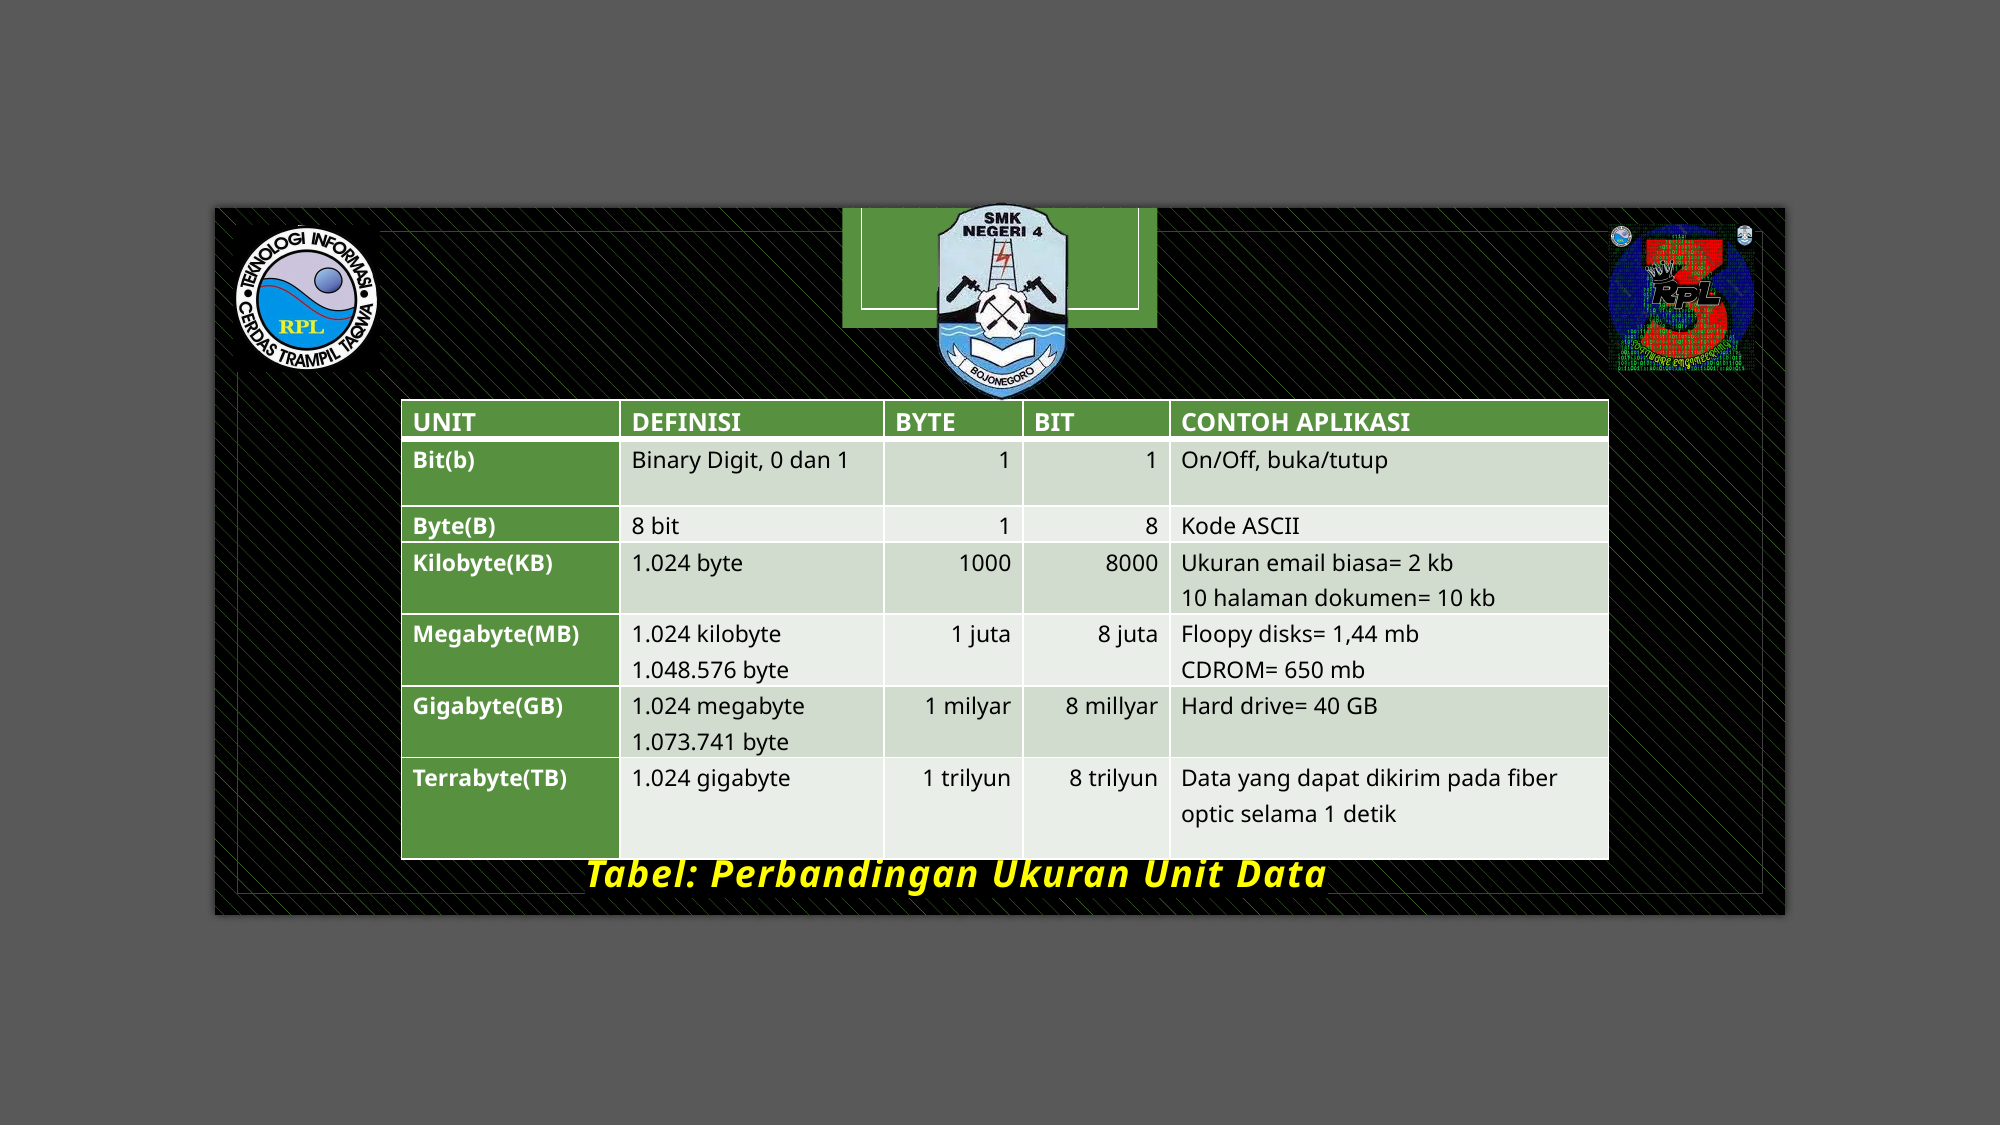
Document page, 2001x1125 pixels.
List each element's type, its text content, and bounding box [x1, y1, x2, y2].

picture [933, 196, 1074, 402]
table_cell 8000 [1024, 543, 1169, 613]
table_cell 8 juta [1024, 615, 1169, 685]
table_header BIT [1024, 401, 1169, 436]
table_cell 8 trilyun [1024, 758, 1169, 858]
picture [233, 225, 380, 372]
picture [1608, 224, 1755, 371]
table_cell 1 [885, 507, 1022, 541]
table_cell 1 milyar [885, 687, 1022, 757]
table_cell 8 [1024, 507, 1169, 541]
table_cell Ukuran email biasa= 2 kb 10 halaman dokumen= 10 kb [1171, 543, 1608, 613]
table_cell 1.024 gigabyte [621, 758, 883, 858]
table_header DEFINISI [621, 401, 883, 436]
table_cell 1 [885, 442, 1022, 505]
table_cell Terrabyte(TB) [402, 758, 619, 858]
table_cell Hard drive= 40 GB [1171, 687, 1608, 757]
subtitle Tabel: Perbandingan Ukuran Unit Data [468, 860, 1444, 913]
table_cell 1 juta [885, 615, 1022, 685]
table_cell 1.024 megabyte 1.073.741 byte [621, 687, 883, 757]
table_cell Gigabyte(GB) [402, 687, 619, 757]
table_cell Floopy disks= 1,44 mb CDROM= 650 mb [1171, 615, 1608, 685]
table_cell 1000 [885, 543, 1022, 613]
table_cell 1 [1024, 442, 1169, 505]
table_header CONTOH APLIKASI [1171, 401, 1608, 436]
table_cell Bit(b) [402, 442, 619, 505]
table_cell 8 millyar [1024, 687, 1169, 757]
table_cell Kode ASCII [1171, 507, 1608, 541]
table_header BYTE [885, 401, 1022, 436]
table_cell 1.024 byte [621, 543, 883, 613]
table_cell On/Off, buka/tutup [1171, 442, 1608, 505]
table_cell Byte(B) [402, 507, 619, 541]
table_cell 1.024 kilobyte 1.048.576 byte [621, 615, 883, 685]
table_cell Kilobyte(KB) [402, 543, 619, 613]
table_cell 8 bit [621, 507, 883, 541]
table_cell 1 trilyun [885, 758, 1022, 858]
table_cell Megabyte(MB) [402, 615, 619, 685]
table_cell Binary Digit, 0 dan 1 [621, 442, 883, 505]
table_header UNIT [402, 401, 619, 436]
table_cell Data yang dapat dikirim pada fiber optic selama 1 detik [1171, 758, 1608, 858]
